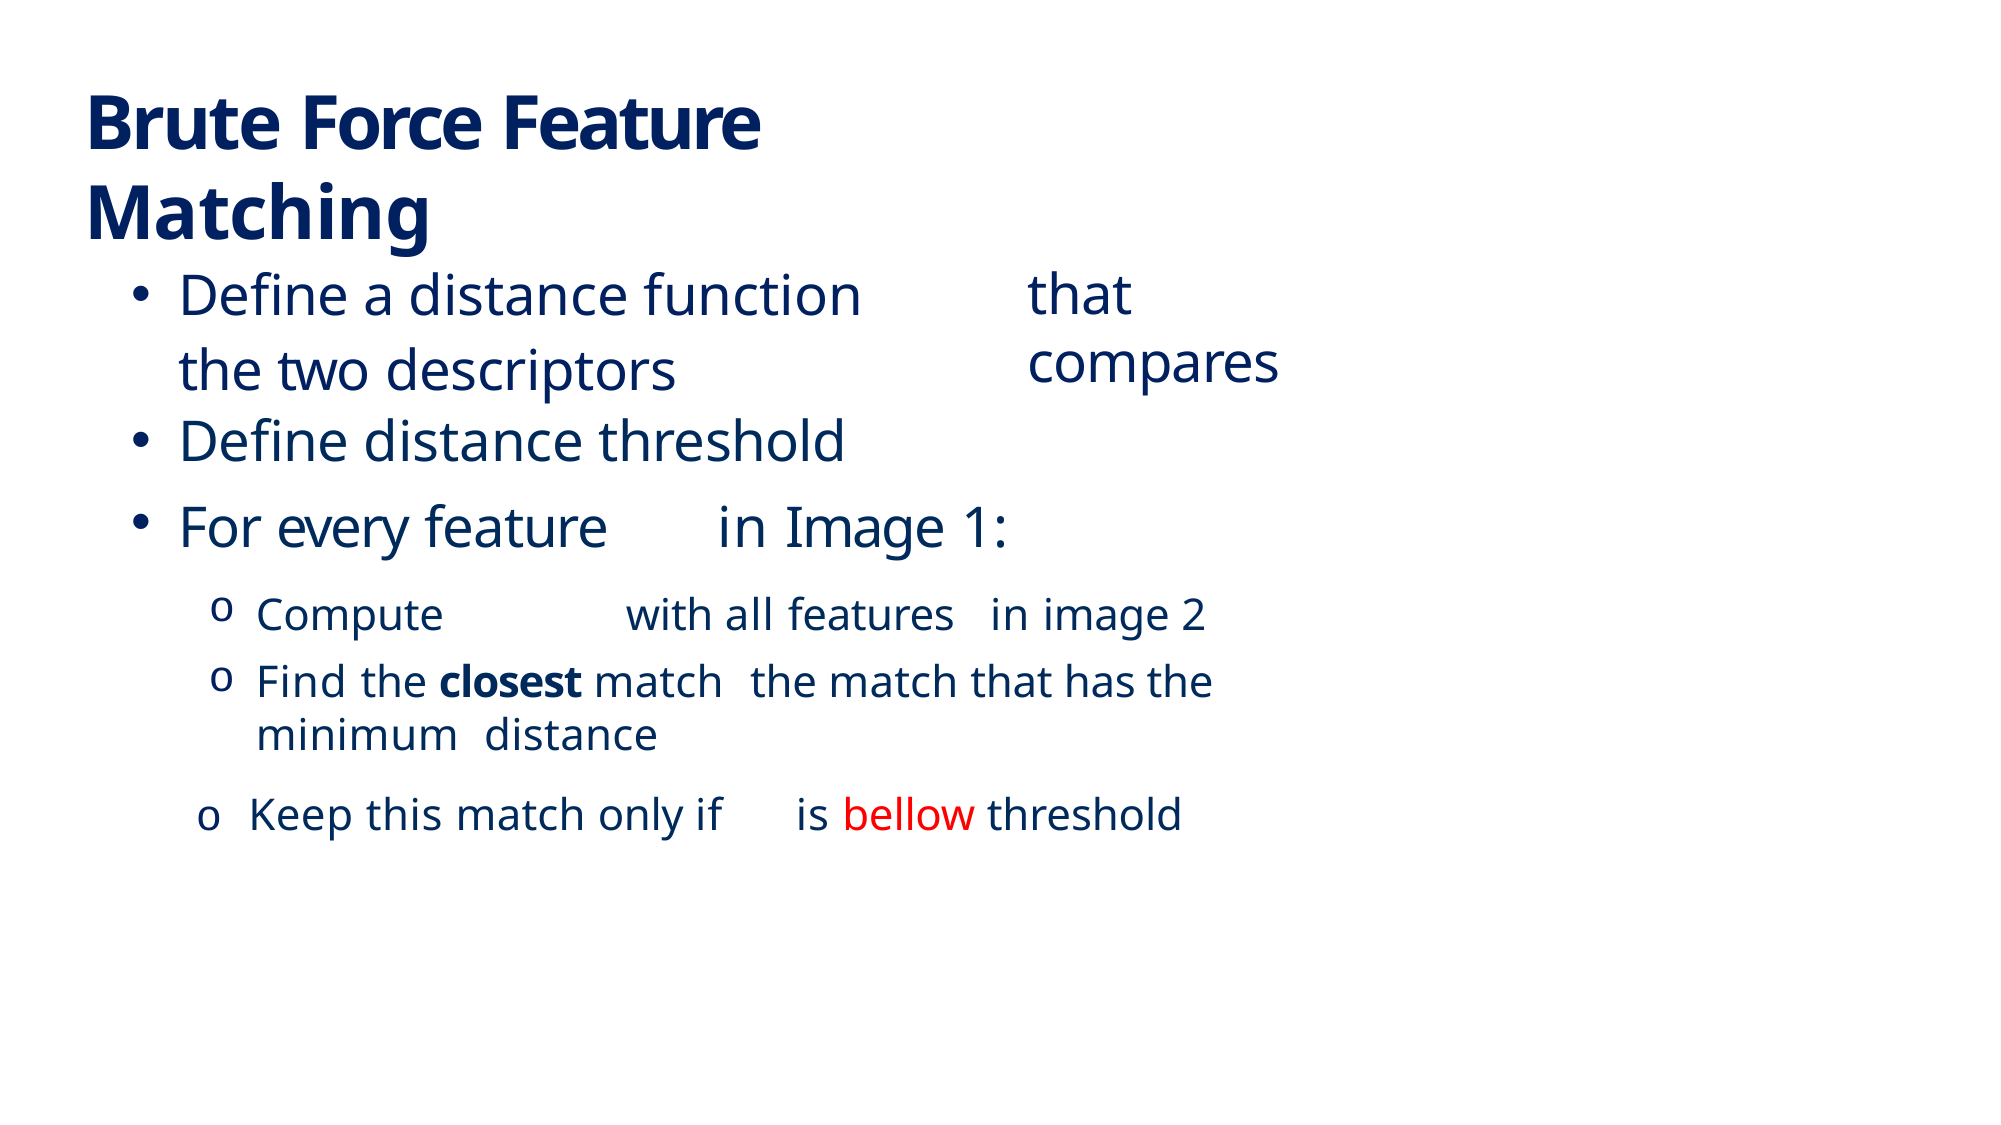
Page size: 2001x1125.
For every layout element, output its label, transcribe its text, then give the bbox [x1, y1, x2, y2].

text_box that compares [1025, 256, 1375, 394]
title Brute Force Feature Matching [82, 72, 1064, 263]
